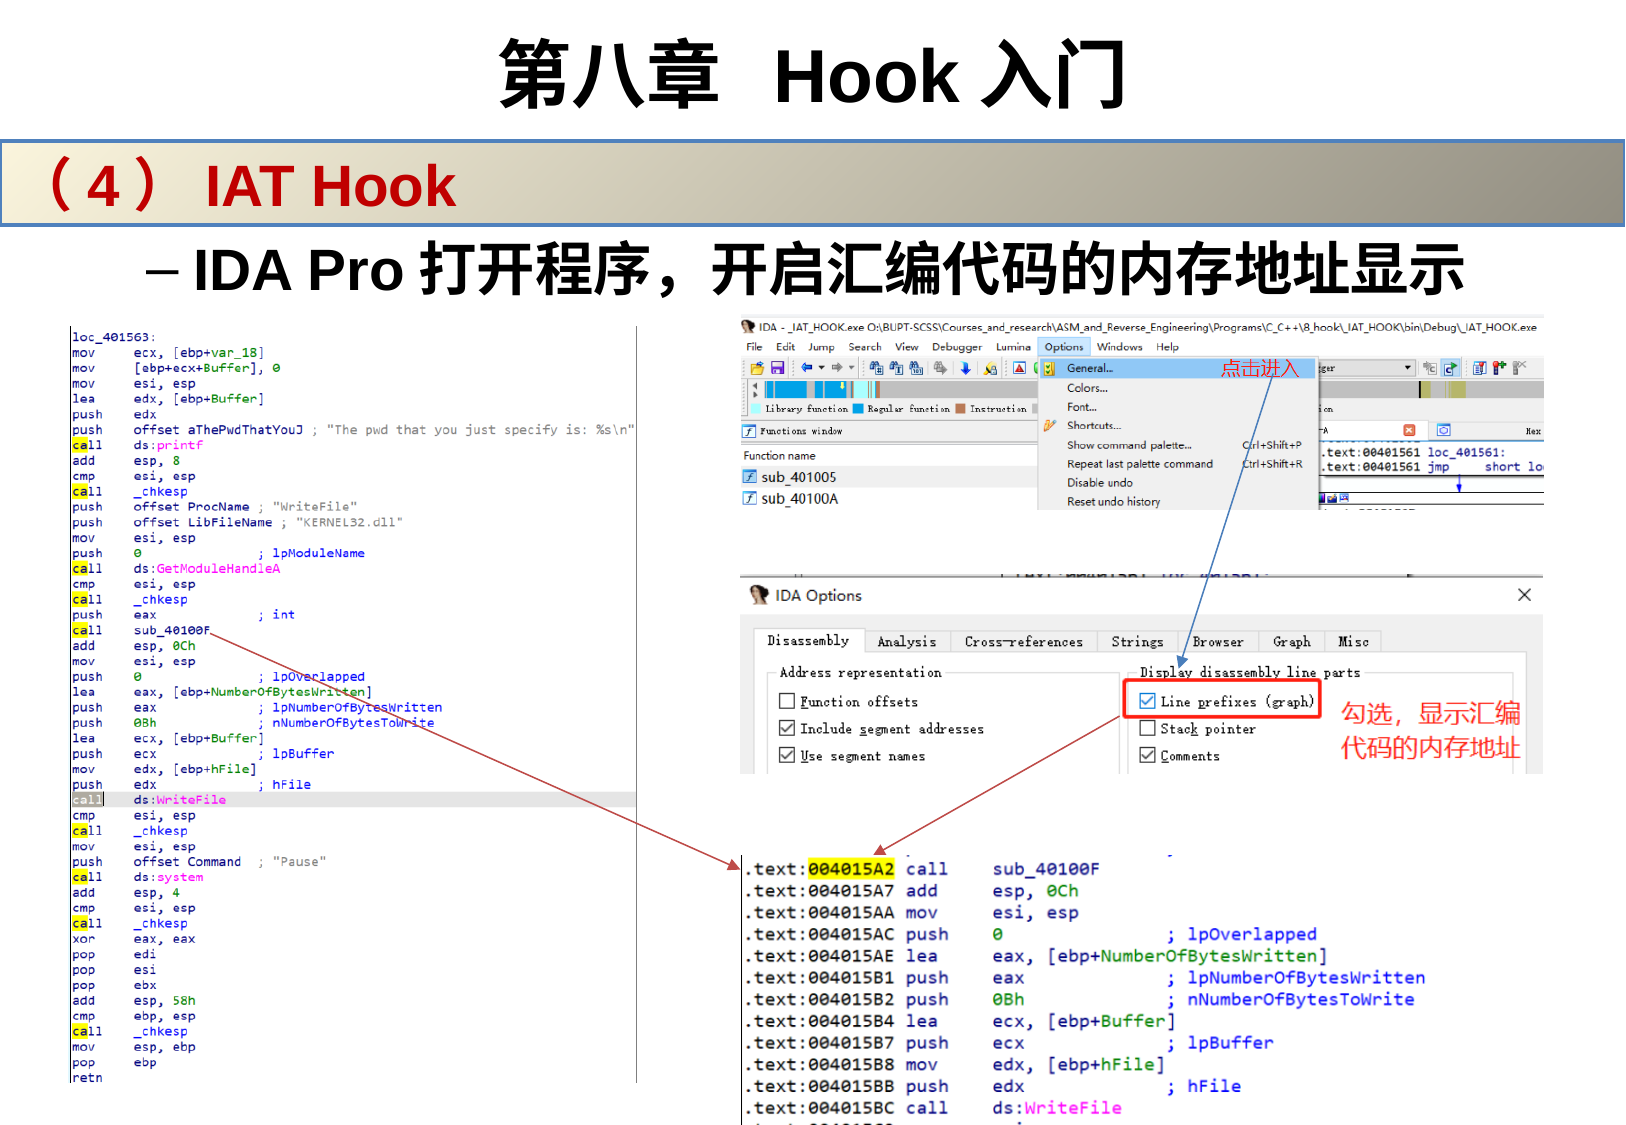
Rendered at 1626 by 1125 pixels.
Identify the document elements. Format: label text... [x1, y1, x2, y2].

list IDA Pro打开程序，开启汇编代码的内存地址显示 [56, 224, 1557, 322]
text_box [1178, 373, 1274, 670]
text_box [872, 715, 1120, 854]
picture [741, 855, 1457, 1125]
title 第八章 Hook入门 [81, 19, 1544, 126]
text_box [209, 633, 741, 870]
picture [68, 326, 638, 1083]
picture [740, 574, 1543, 774]
text_box （4）IAT Hook [0, 139, 1625, 227]
picture [741, 314, 1544, 510]
